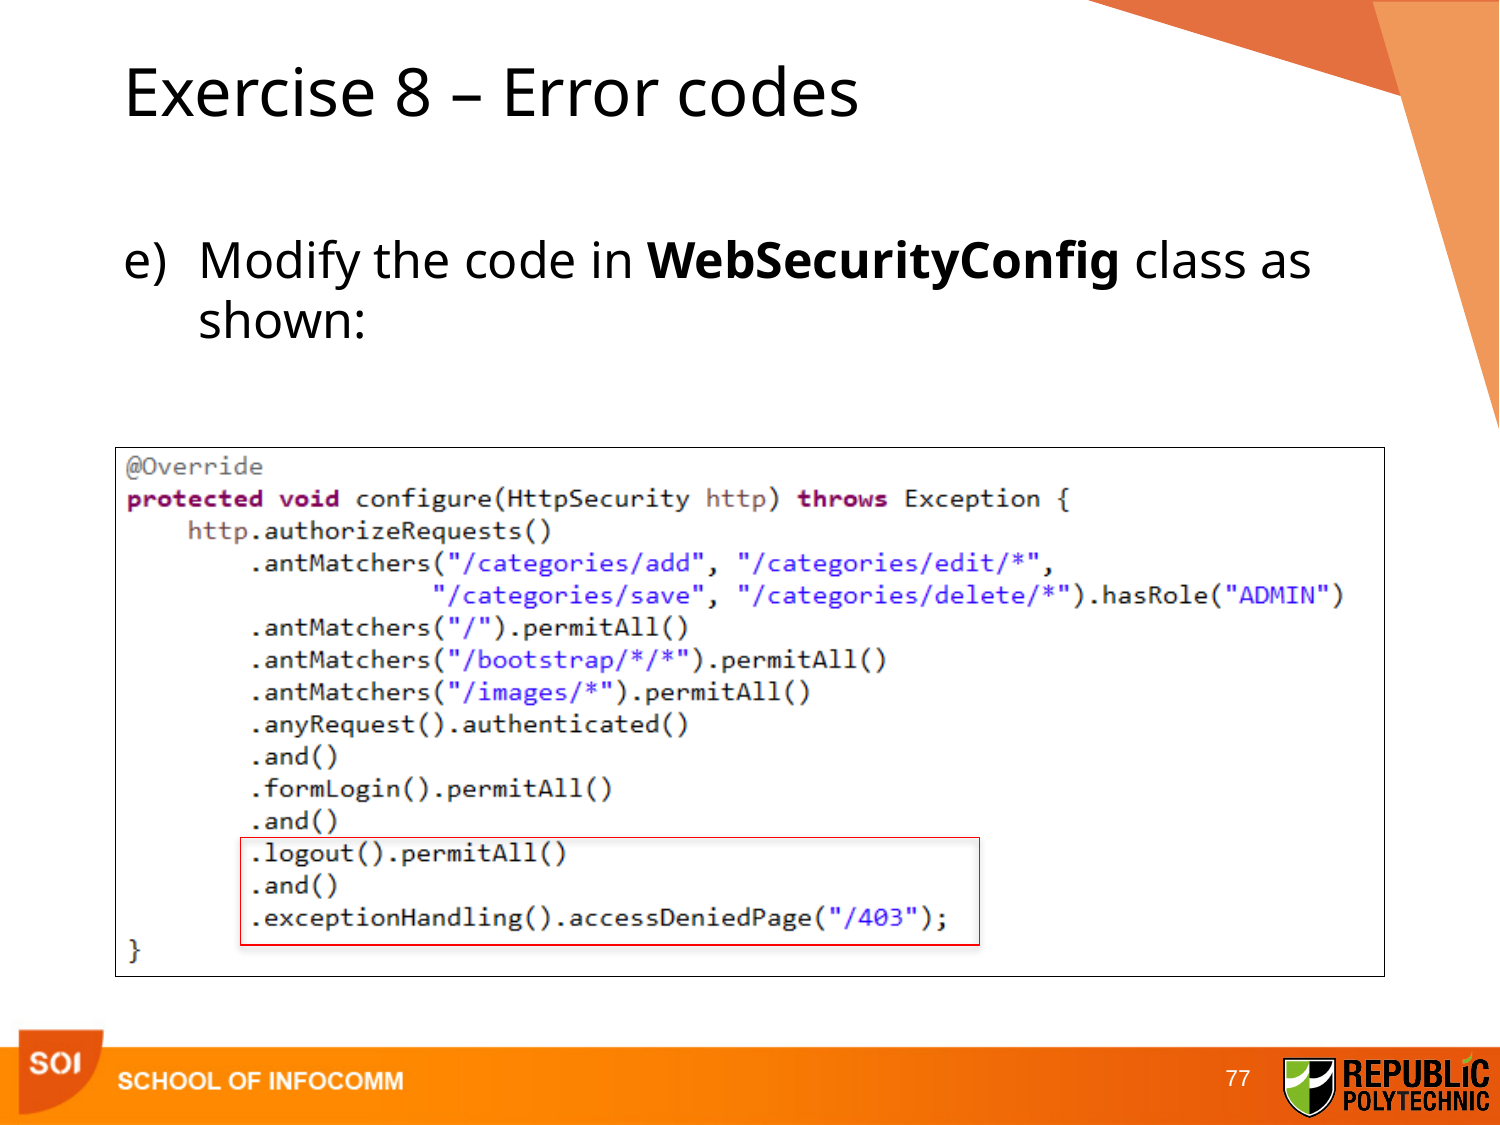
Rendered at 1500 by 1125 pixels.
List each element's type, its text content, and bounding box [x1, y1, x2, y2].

list Modify the code in WebSecurityConfig class as shown: [109, 220, 1336, 838]
slide_number 77 [1210, 1056, 1500, 1117]
title Exercise 8 – Error codes [109, 42, 1129, 142]
picture [0, 0, 1500, 1125]
